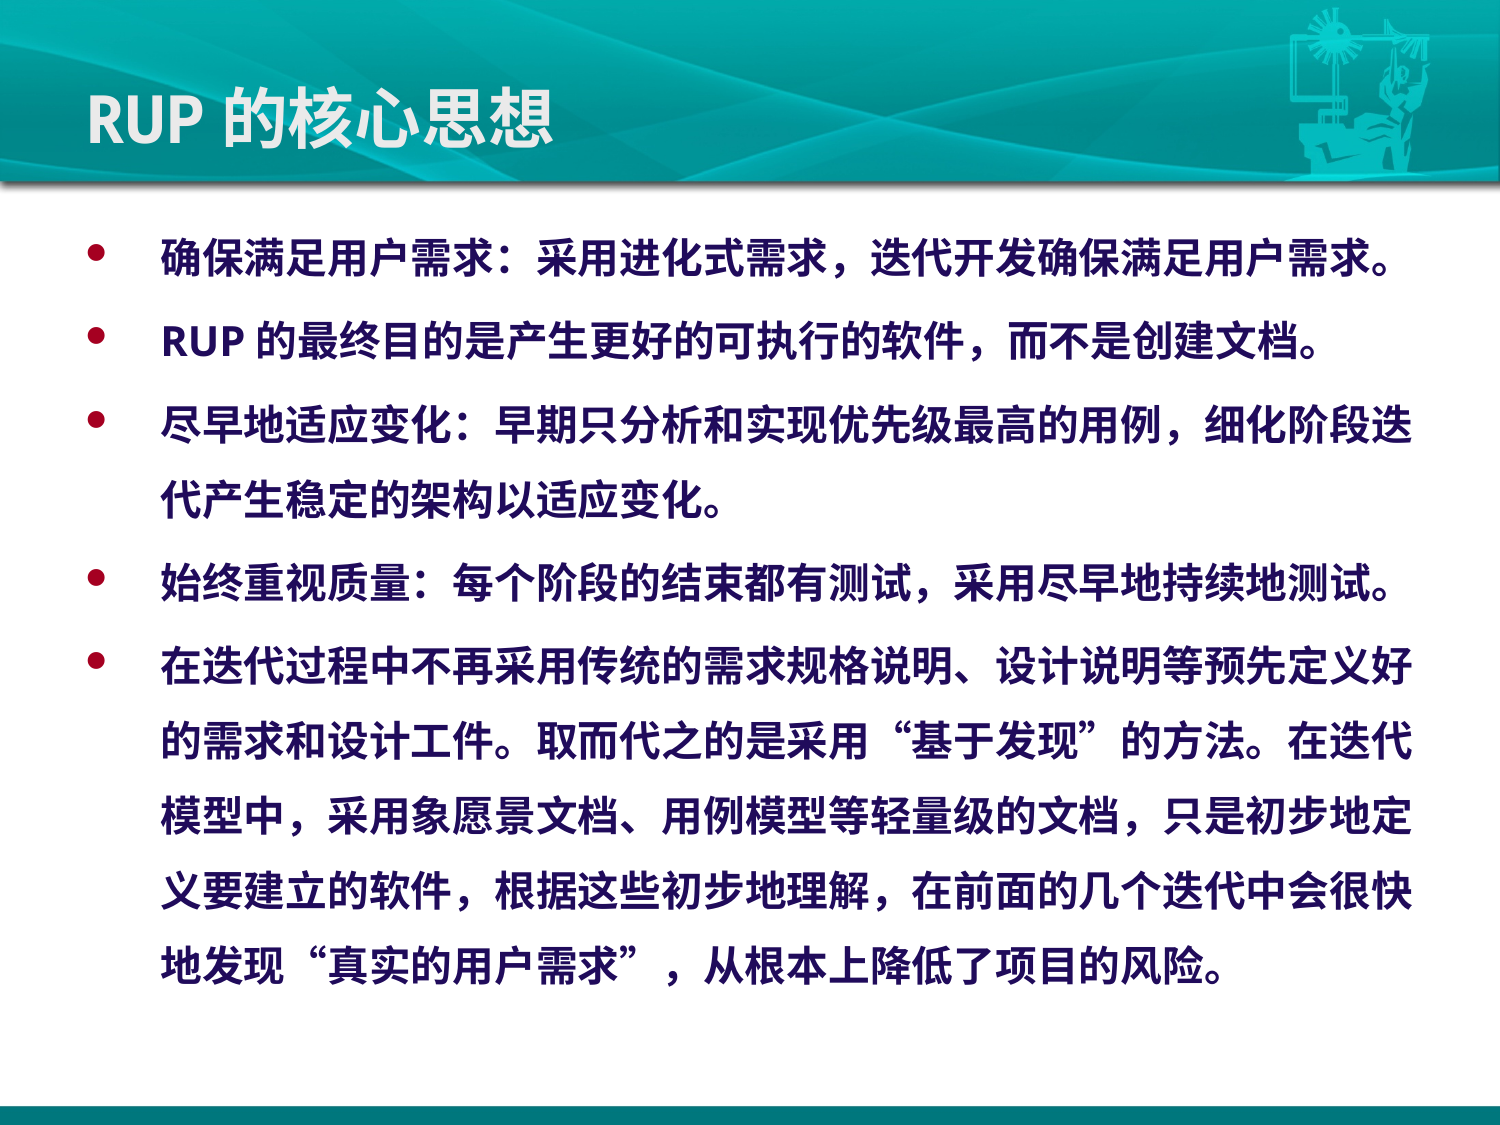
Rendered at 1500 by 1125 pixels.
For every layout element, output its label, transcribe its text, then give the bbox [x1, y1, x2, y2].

picture [0, 0, 1500, 1125]
title RUP的核心思想 [70, 23, 1496, 211]
list 确保满足用户需求：采用进化式需求，迭代开发确保满足用户需求。 RUP的最终目的是产生更好的可执行的软件，而不是创建文档。 尽早地适应变化：早期只分析和实现优先级最高的用例，细化阶段迭代产生稳定的架构以适应变化。 始终重视质量：每个阶段的结束都有测试，采用尽早地持续地测试。 在迭代过程中不再采用传统的需求规格说明、设计说明等预先定义好的需求和设计工件。取而代之的是采用“基于发现”的方法。在迭代模型中，采用象愿景文档、用例模型等轻量级的文档，只是初步地定义要建立的软件，根据这些初步地理解，在前面的几个迭代中会很快地发现“真实的用户需求”，从根本上降低了项目的风险。 [70, 199, 1430, 1067]
